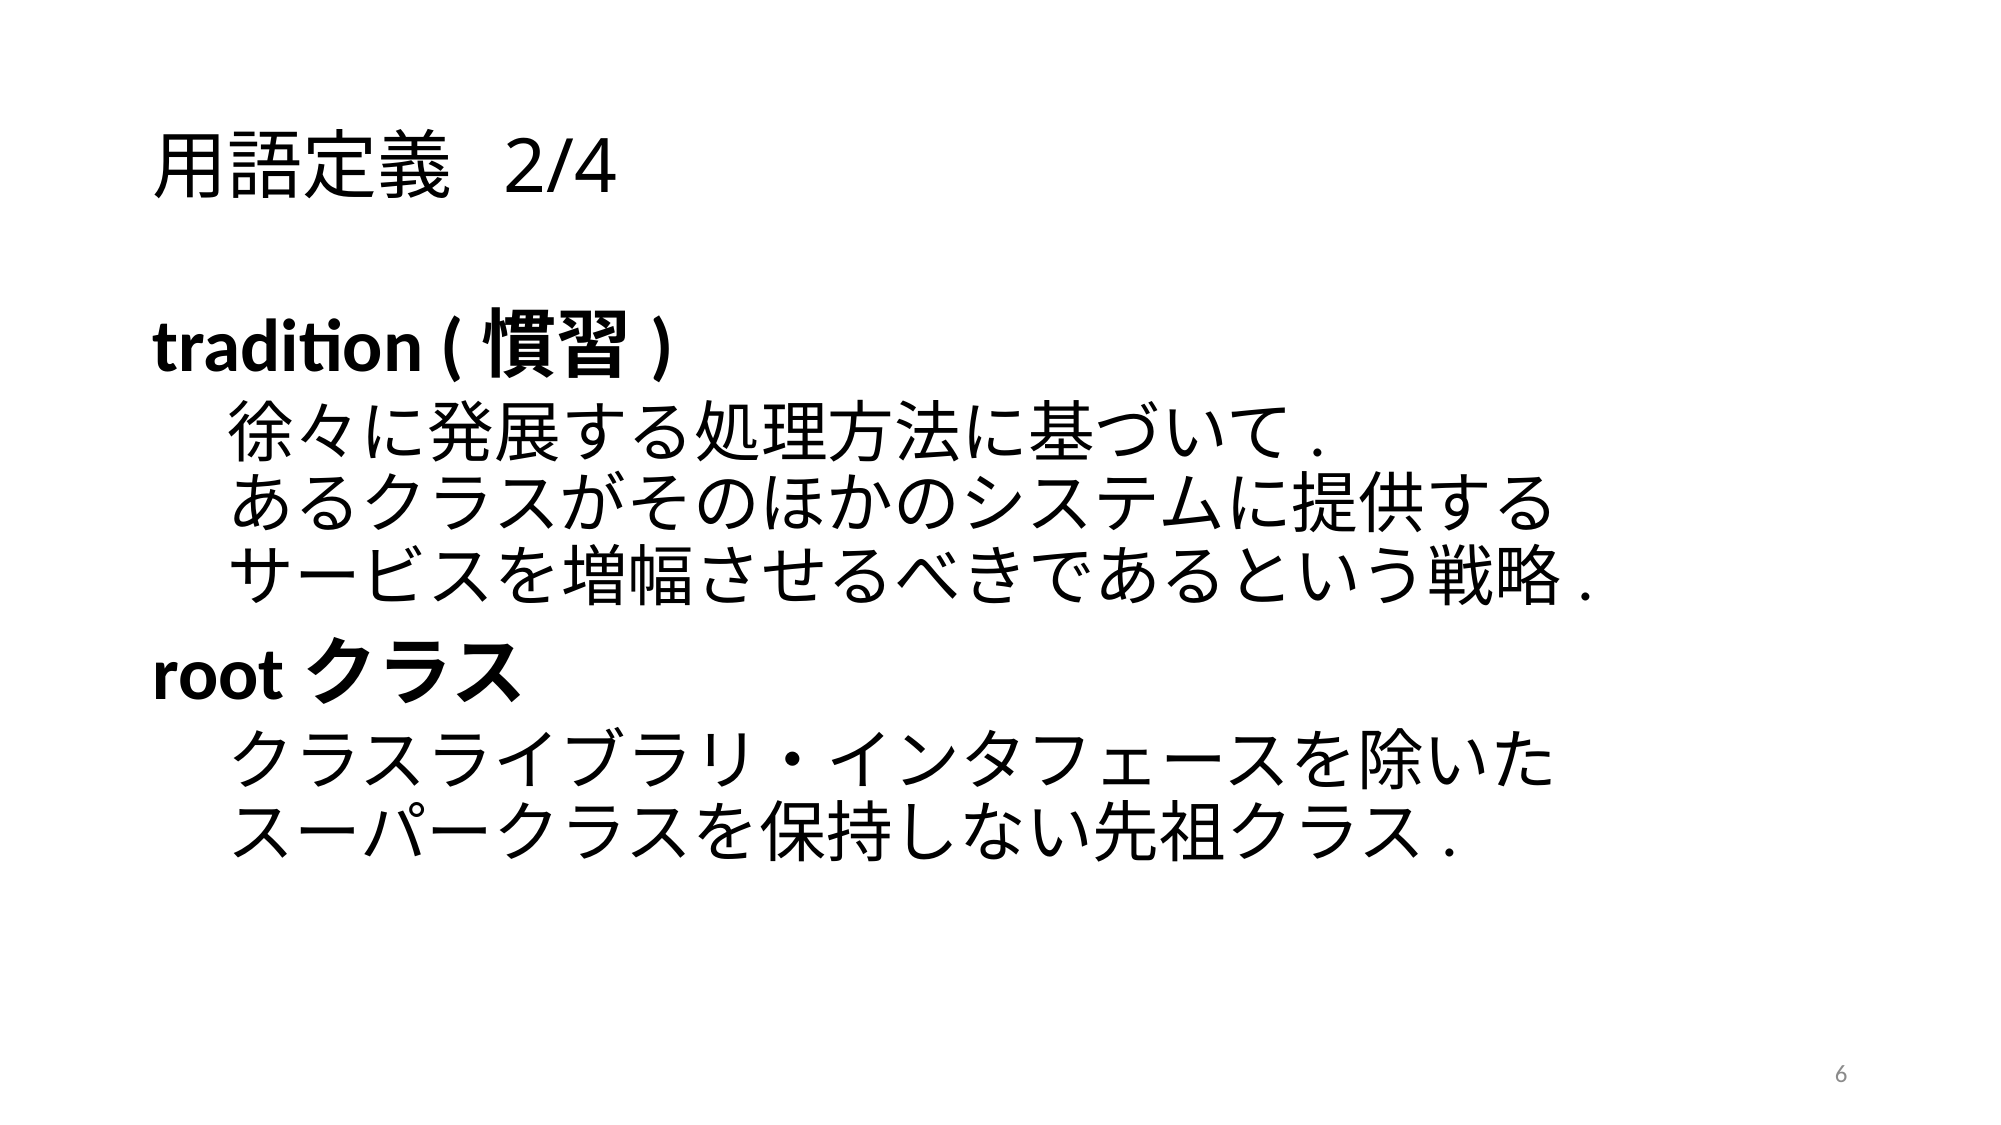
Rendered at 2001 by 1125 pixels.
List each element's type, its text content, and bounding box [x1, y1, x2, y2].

slide_number 6 [1412, 1042, 1863, 1103]
title 用語定義 2/4 [137, 59, 1863, 278]
list tradition (慣習) 徐々に発展する処理方法に基づいて. あるクラスがそのほかのシステムに提供する サービスを増幅させるべきであるという戦略. rootクラス クラスライブラリ・インタフェースを除いた スーパークラスを保持しない先祖クラス. [137, 299, 1863, 1014]
